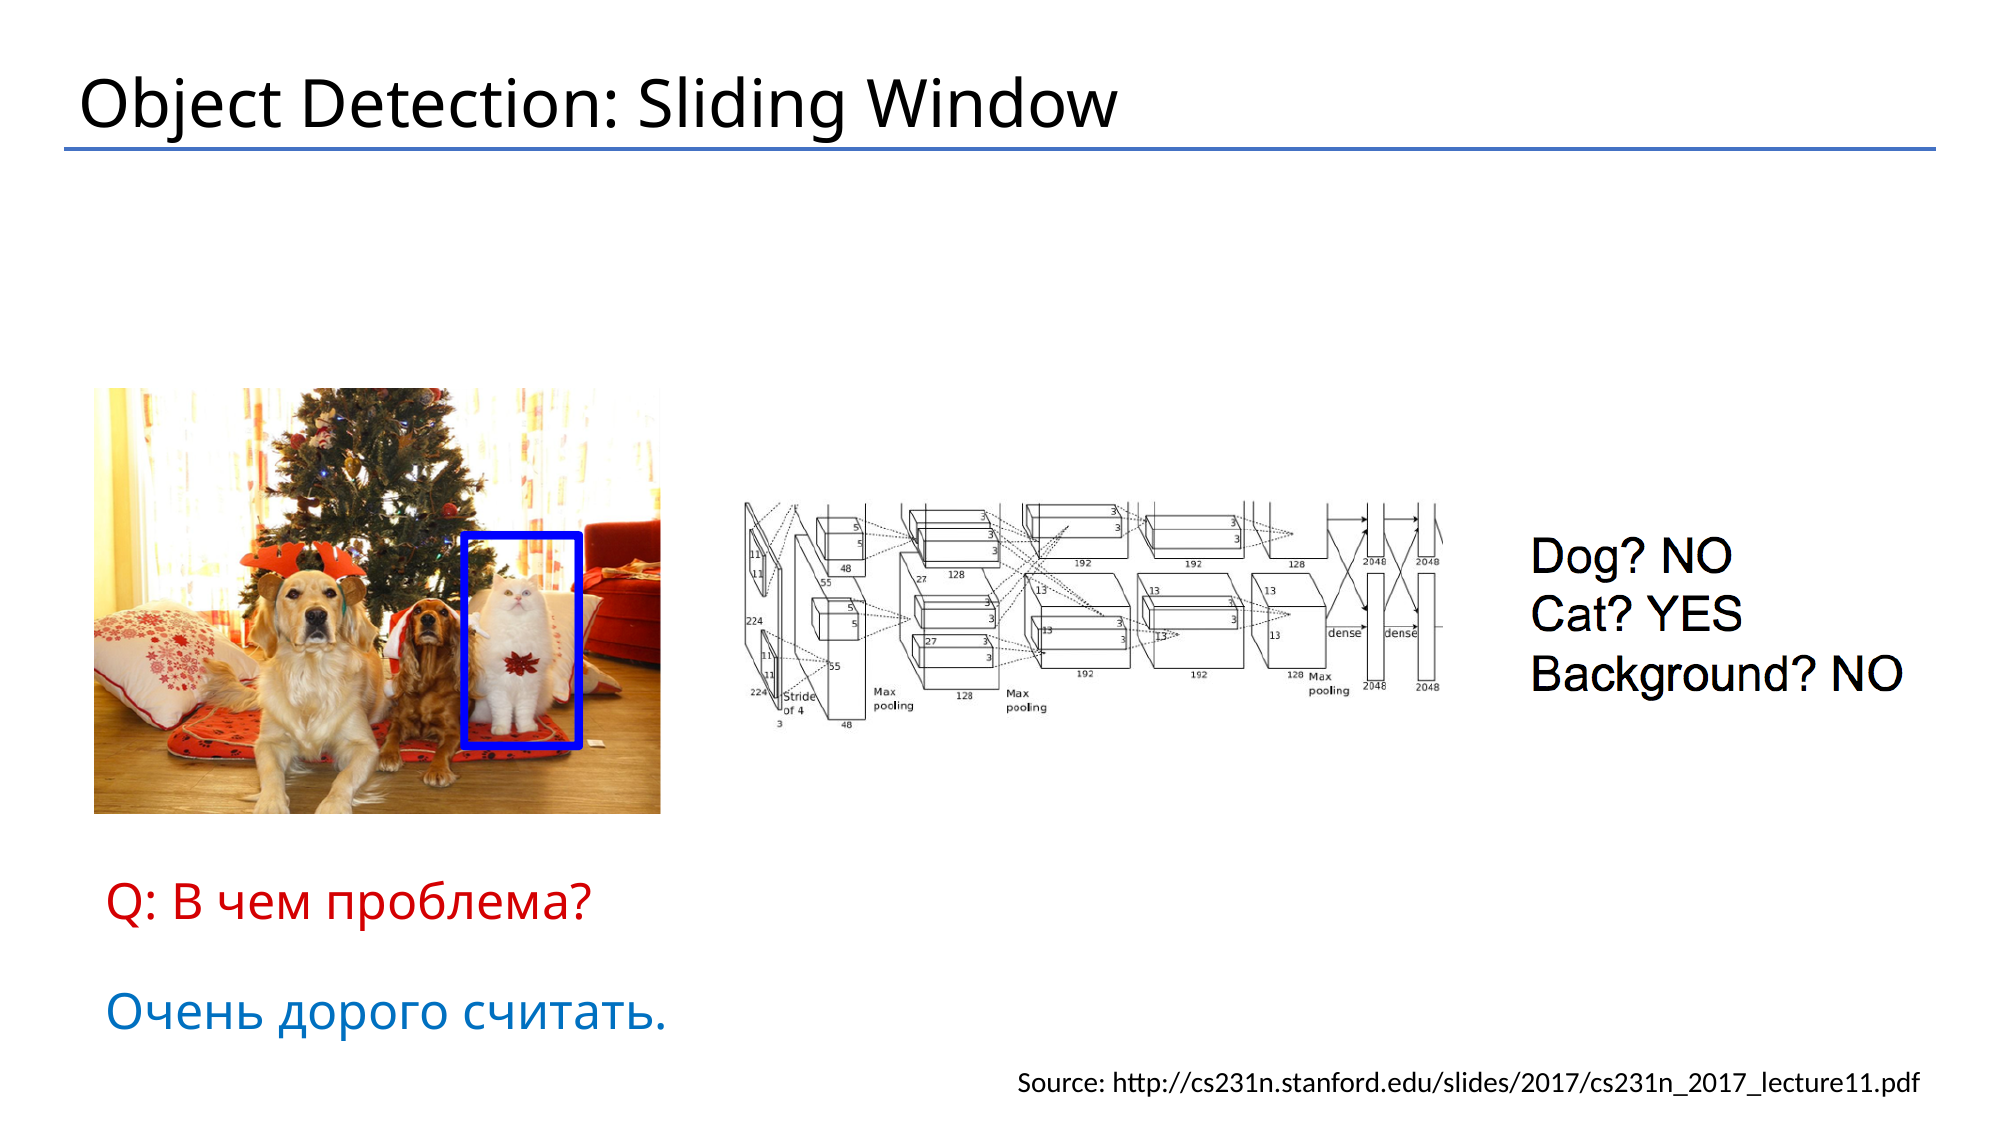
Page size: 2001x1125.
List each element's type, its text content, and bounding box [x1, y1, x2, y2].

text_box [63, 52, 1936, 149]
text_box Source: http://cs231n.stanford.edu/slides/2017/cs231n_2017_lecture11.pdf [63, 1055, 1936, 1106]
picture [90, 385, 1910, 820]
text_box Q: В чем проблема? Очень дорого считать. [90, 861, 1909, 1047]
